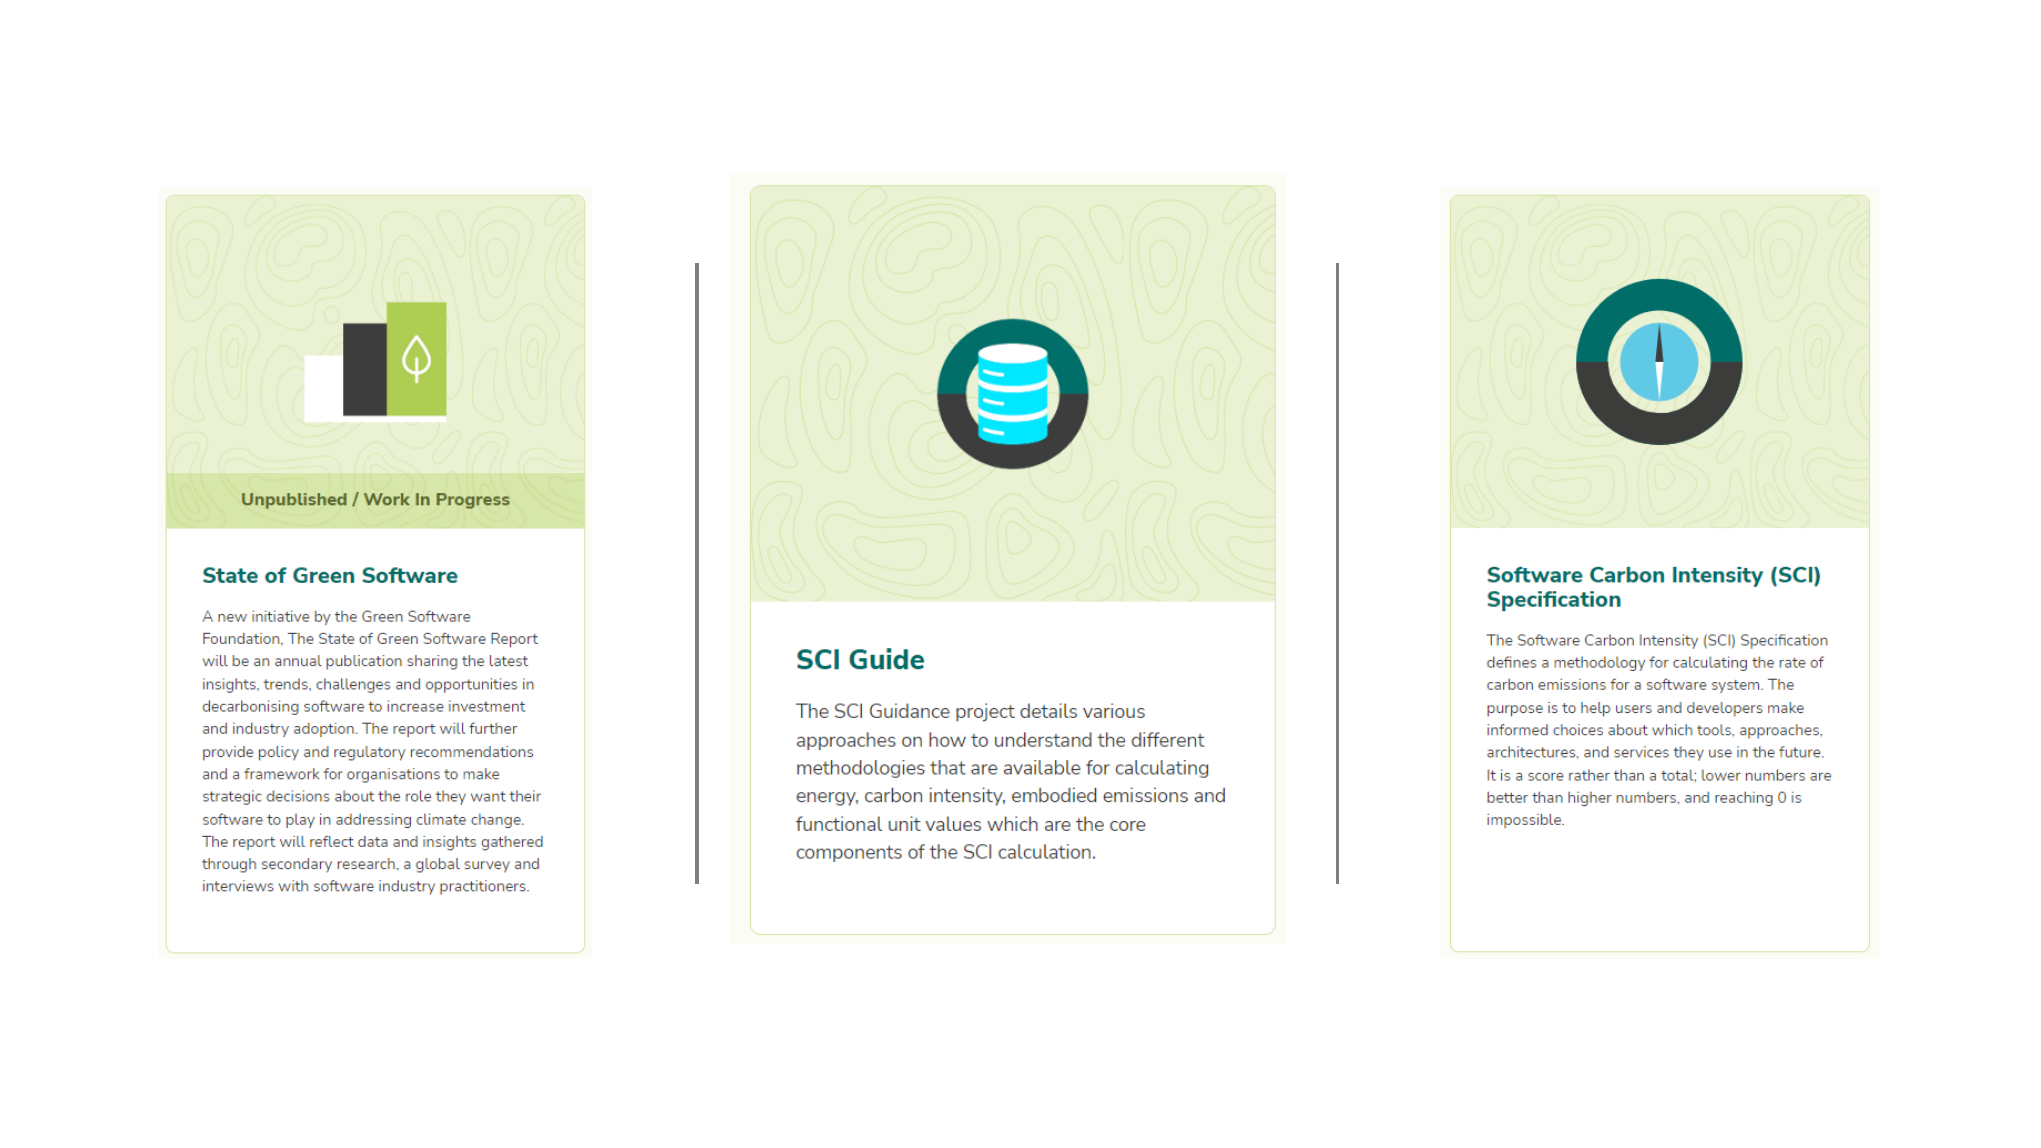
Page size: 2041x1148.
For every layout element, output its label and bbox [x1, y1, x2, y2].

picture [1440, 187, 1880, 959]
picture [730, 173, 1287, 945]
picture [159, 187, 592, 959]
